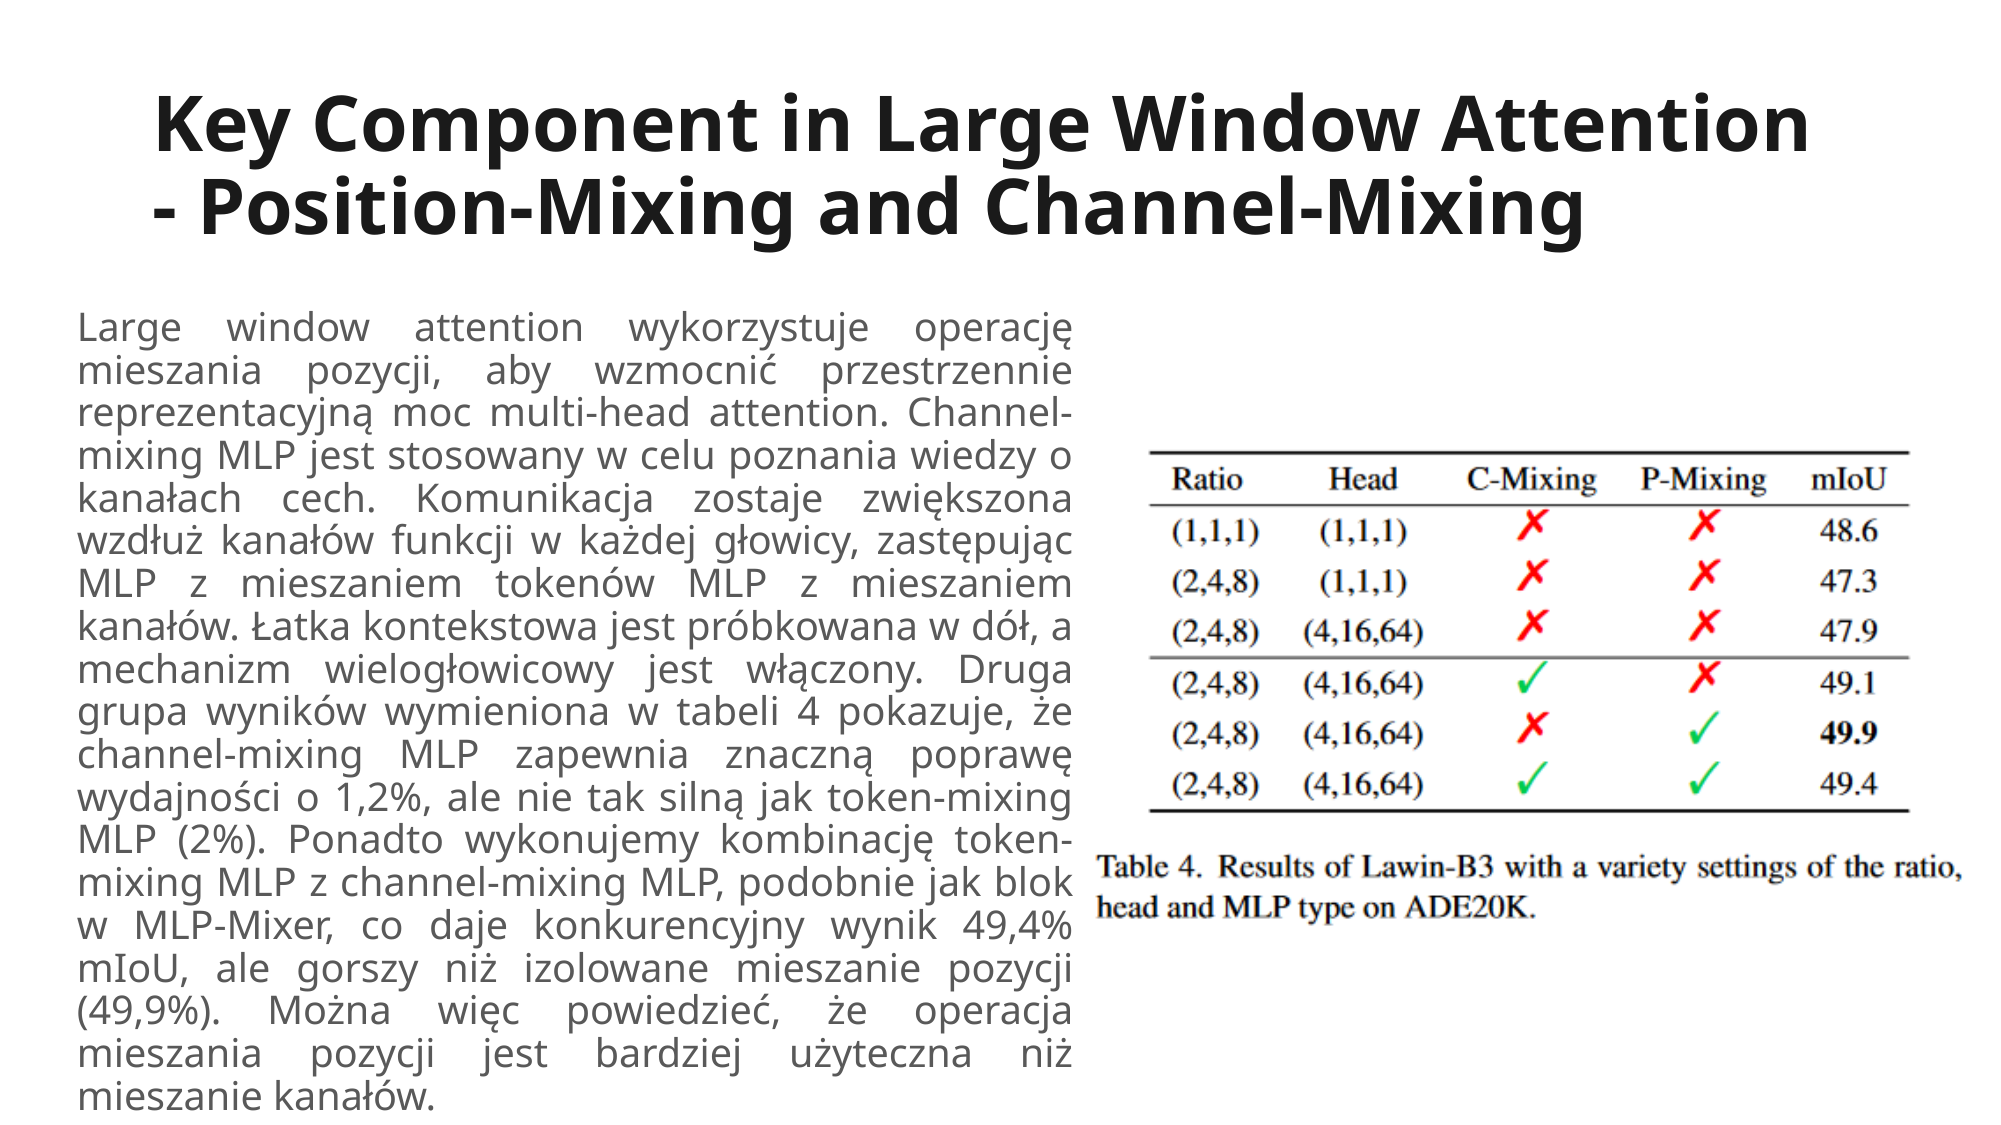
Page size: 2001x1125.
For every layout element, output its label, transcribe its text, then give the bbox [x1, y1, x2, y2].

title Key Component in Large Window Attention - Position-Mixing and Channel-Mixing [137, 59, 1863, 278]
list Large window attention wykorzystuje operację mieszania pozycji, aby wzmocnić przestrzennie reprezentacyjną moc multi-head attention. Channel-mixing MLP jest stosowany w celu poznania wiedzy o kanałach cech. Komunikacja zostaje zwiększona wzdłuż kanałów funkcji w każdej głowicy, zastępując MLP z mieszaniem tokenów MLP z mieszaniem kanałów. Łatka kontekstowa jest próbkowana w dół, a mechanizm wielogłowicowy jest włączony. Druga grupa wyników wymieniona w tabeli 4 pokazuje, że channel-mixing MLP zapewnia znaczną poprawę wydajności o 1,2%, ale nie tak silną jak token-mixing MLP (2%). Ponadto wykonujemy kombinację token-mixing MLP z channel-mixing MLP, podobnie jak blok w MLP-Mixer, co daje konkurencyjny wynik 49,4% mIoU, ale gorszy niż izolowane mieszanie pozycji (49,9%). Można więc powiedzieć, że operacja mieszania pozycji jest bardziej użyteczna niż mieszanie kanałów. [61, 299, 1090, 1068]
picture [1088, 434, 1982, 933]
